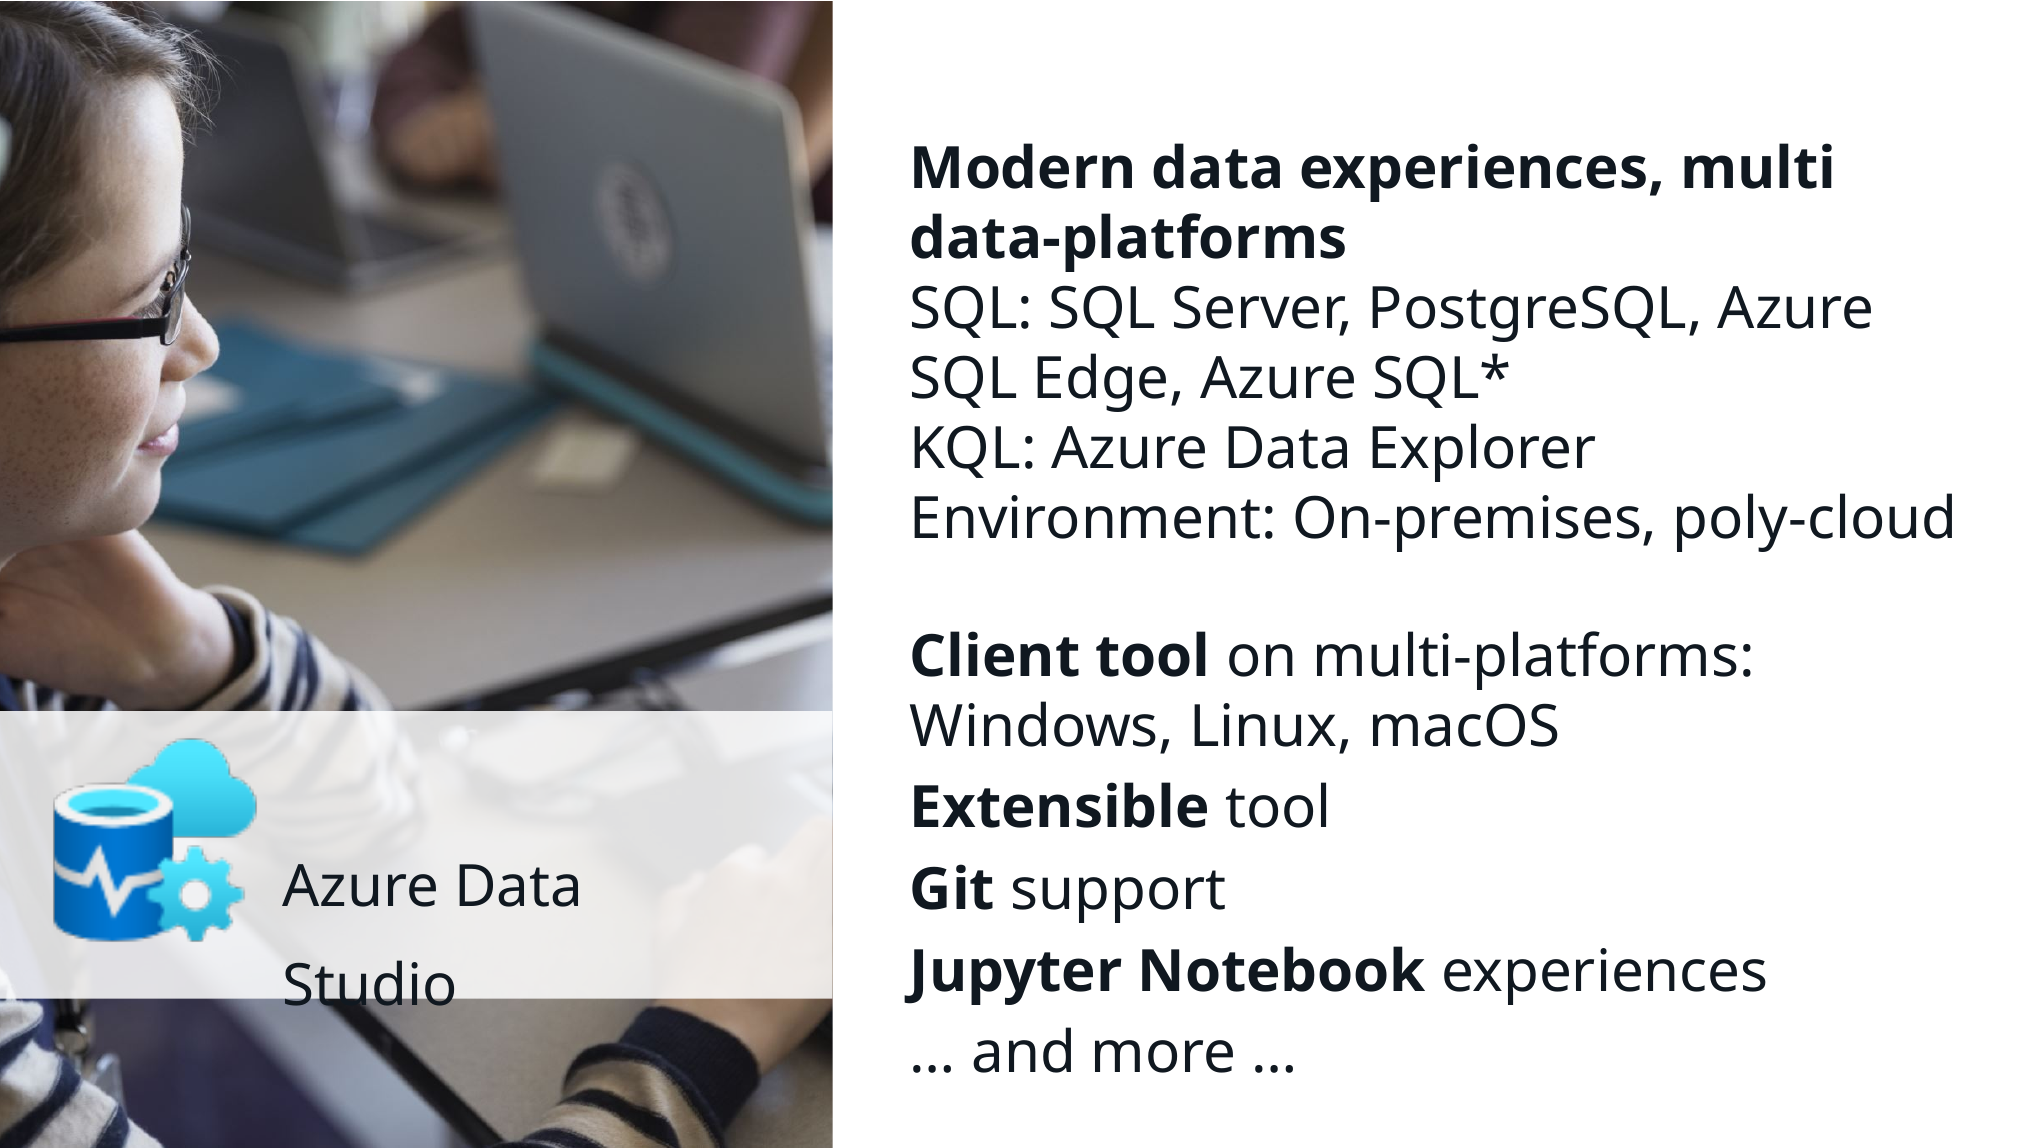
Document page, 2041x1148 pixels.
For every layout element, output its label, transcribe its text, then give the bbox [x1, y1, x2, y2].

list Modern data experiences, multi data-platforms SQL: SQL Server, PostgreSQL, Azure SQL Edge, Azure SQL* KQL: Azure Data Explorer Environment: On-premises, poly-cloud Client tool on multi-platforms: Windows, Linux, macOS Extensible tool Git support Jupyter Notebook experiences … and more … [909, 129, 1989, 1085]
picture [0, 1, 833, 1148]
